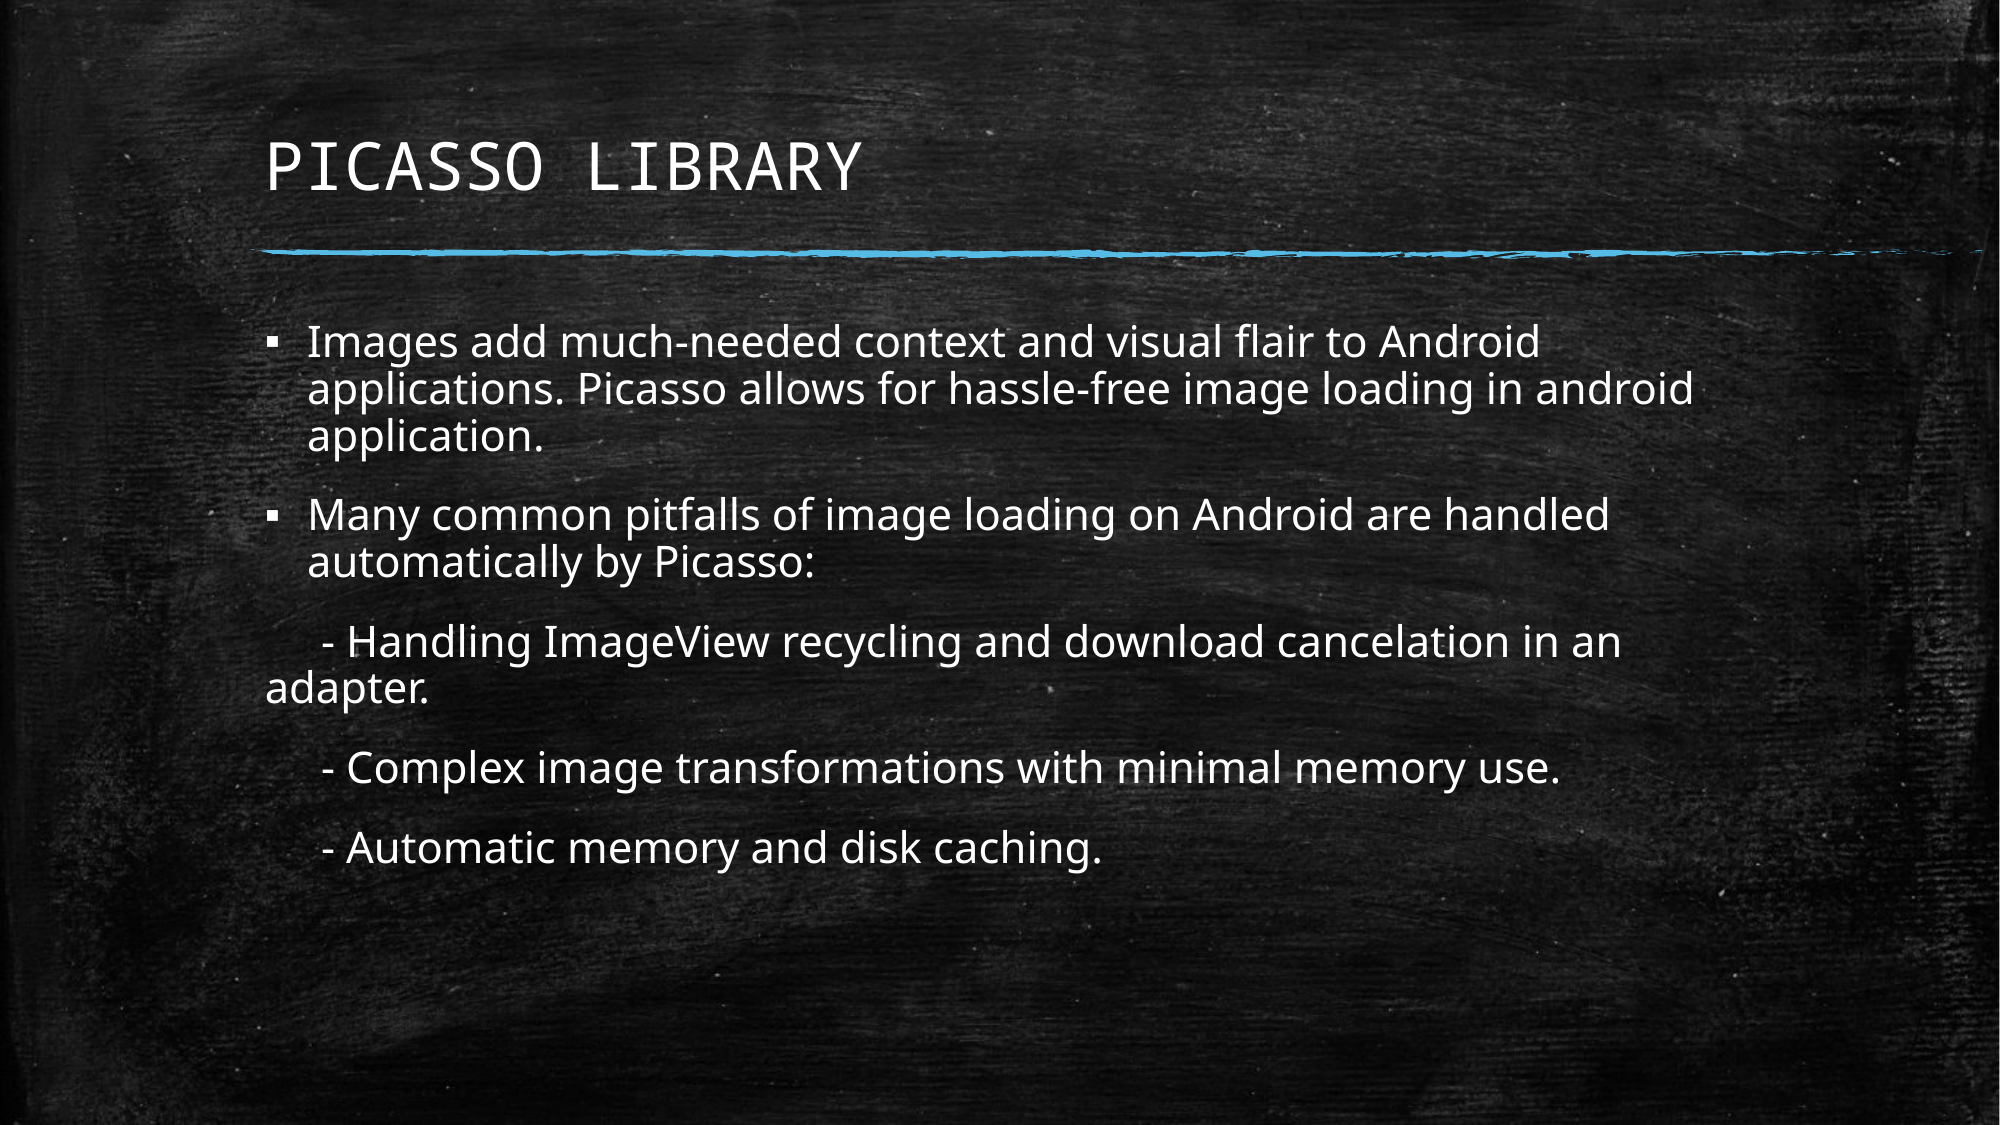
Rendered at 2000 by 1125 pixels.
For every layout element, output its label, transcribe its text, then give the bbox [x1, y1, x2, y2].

title PICASSO LIBRARY [249, 45, 1750, 213]
list Images add much-needed context and visual flair to Android applications. Picasso allows for hassle-free image loading in android application. Many common pitfalls of image loading on Android are handled automatically by Picasso: - Handling ImageView recycling and download cancelation in an adapter. - Complex image transformations with minimal memory use. - Automatic memory and disk caching. [249, 312, 1750, 1013]
